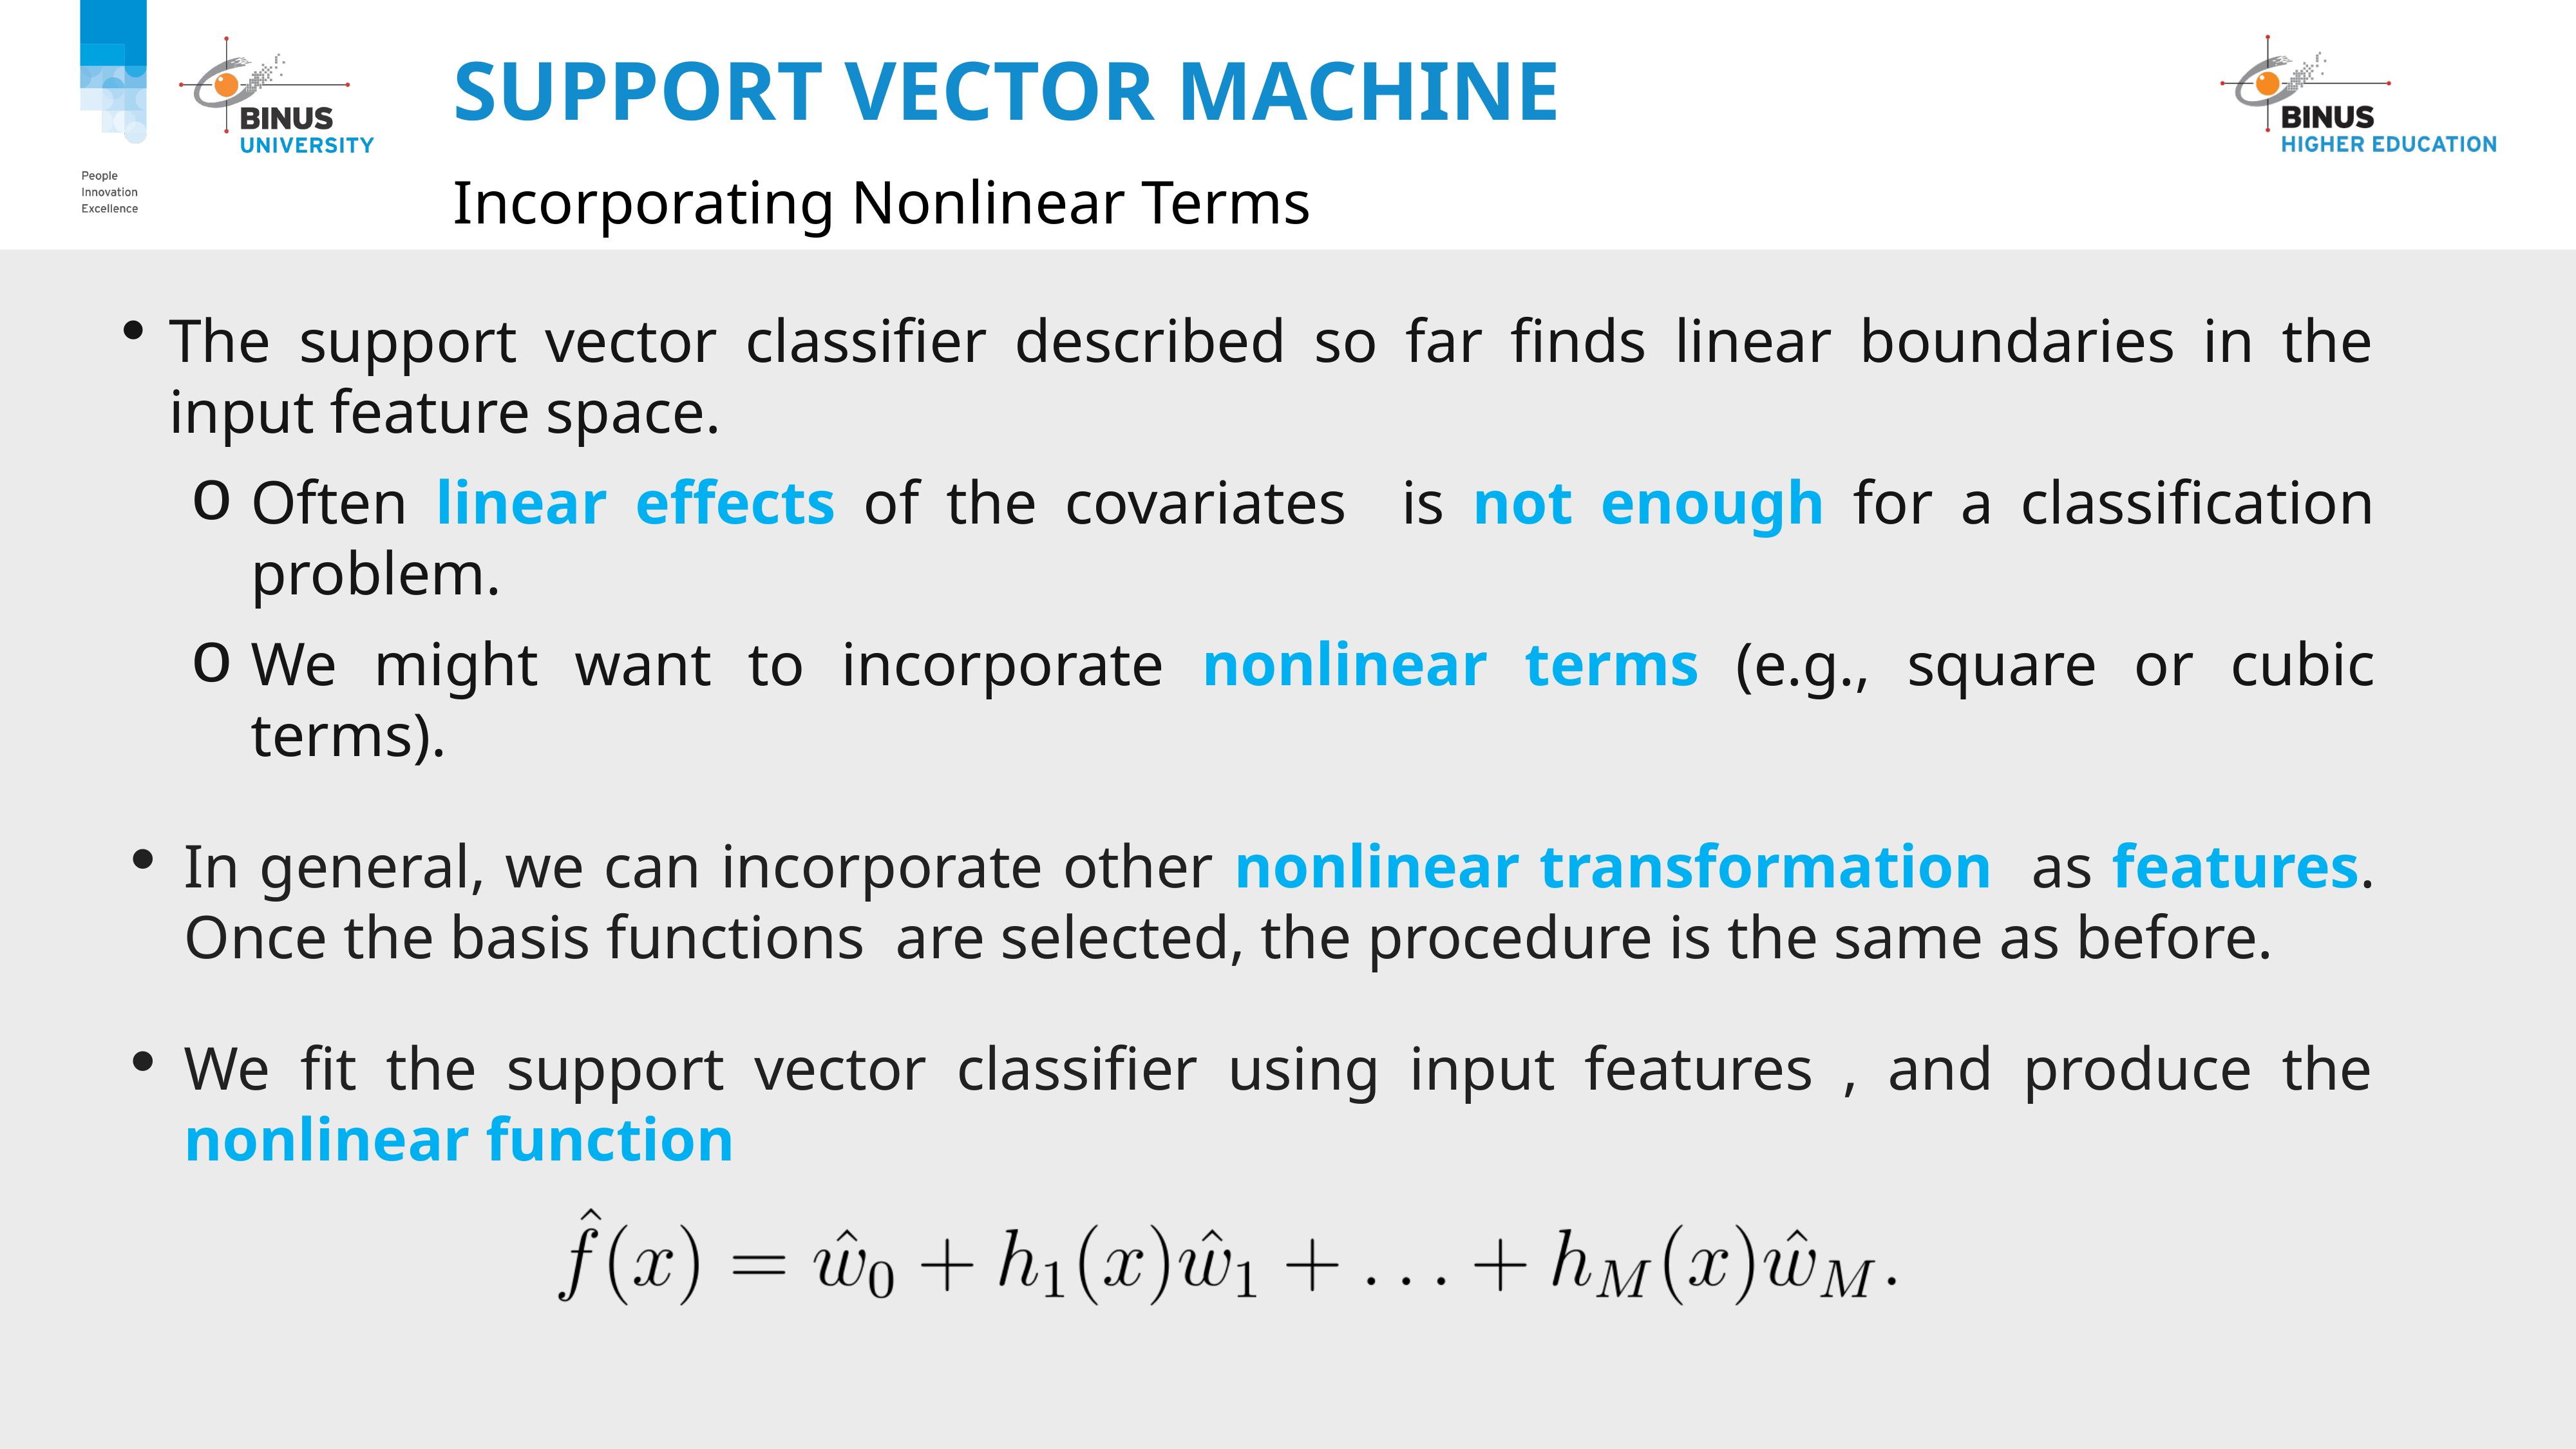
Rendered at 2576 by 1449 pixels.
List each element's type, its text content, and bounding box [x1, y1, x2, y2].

picture [551, 1208, 1899, 1305]
picture [174, 25, 374, 161]
title Support Vector Machine [448, 52, 2003, 108]
picture [80, 66, 147, 144]
picture [2199, 0, 2496, 156]
text_box Incorporating Nonlinear Terms [448, 167, 2468, 285]
picture [81, 146, 146, 213]
